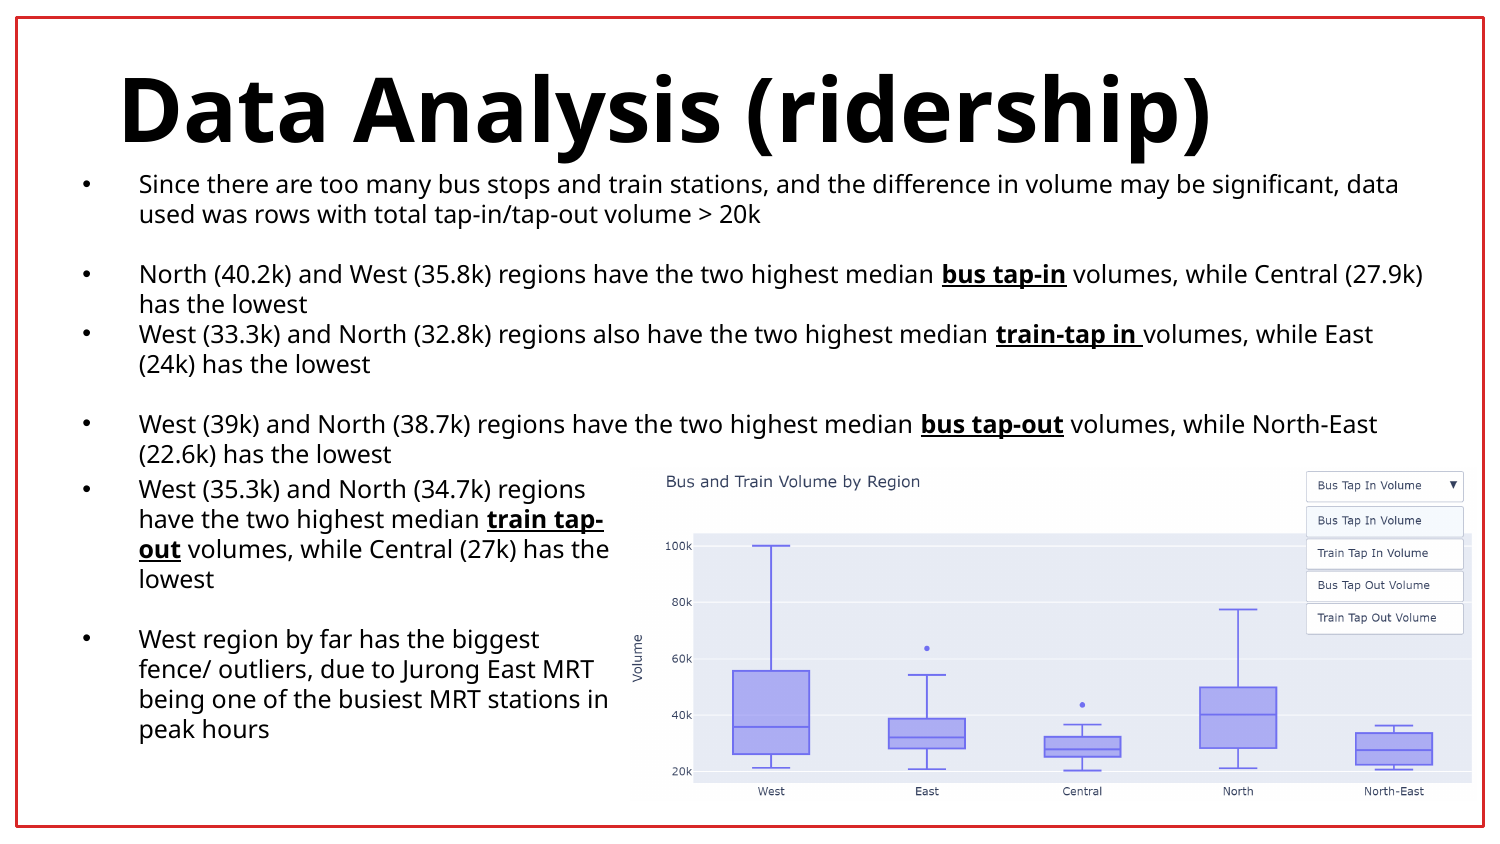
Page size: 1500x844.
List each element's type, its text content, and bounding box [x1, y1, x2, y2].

text_box West (35.3k) and North (34.7k) regions have the two highest median train tap-out volumes, while Central (27k) has the lowest West region by far has the biggest fence/ outliers, due to Jurong East MRT being one of the busiest MRT stations in peak hours [48, 458, 631, 807]
picture [630, 466, 1477, 801]
subtitle Since there are too many bus stops and train stations, and the difference in volume may be significant, data used was rows with total tap-in/tap-out volume > 20k North (40.2k) and West (35.8k) regions have the two highest median bus tap-in volumes, while Central (27.9k) has the lowest West (33.3k) and North (32.8k) regions also have the two highest median train-tap in volumes, while East (24k) has the lowest West (39k) and North (38.7k) regions have the two highest median bus tap-out volumes, while North-East (22.6k) has the lowest [48, 153, 1448, 459]
title Data Analysis (ridership) [102, 37, 1367, 154]
